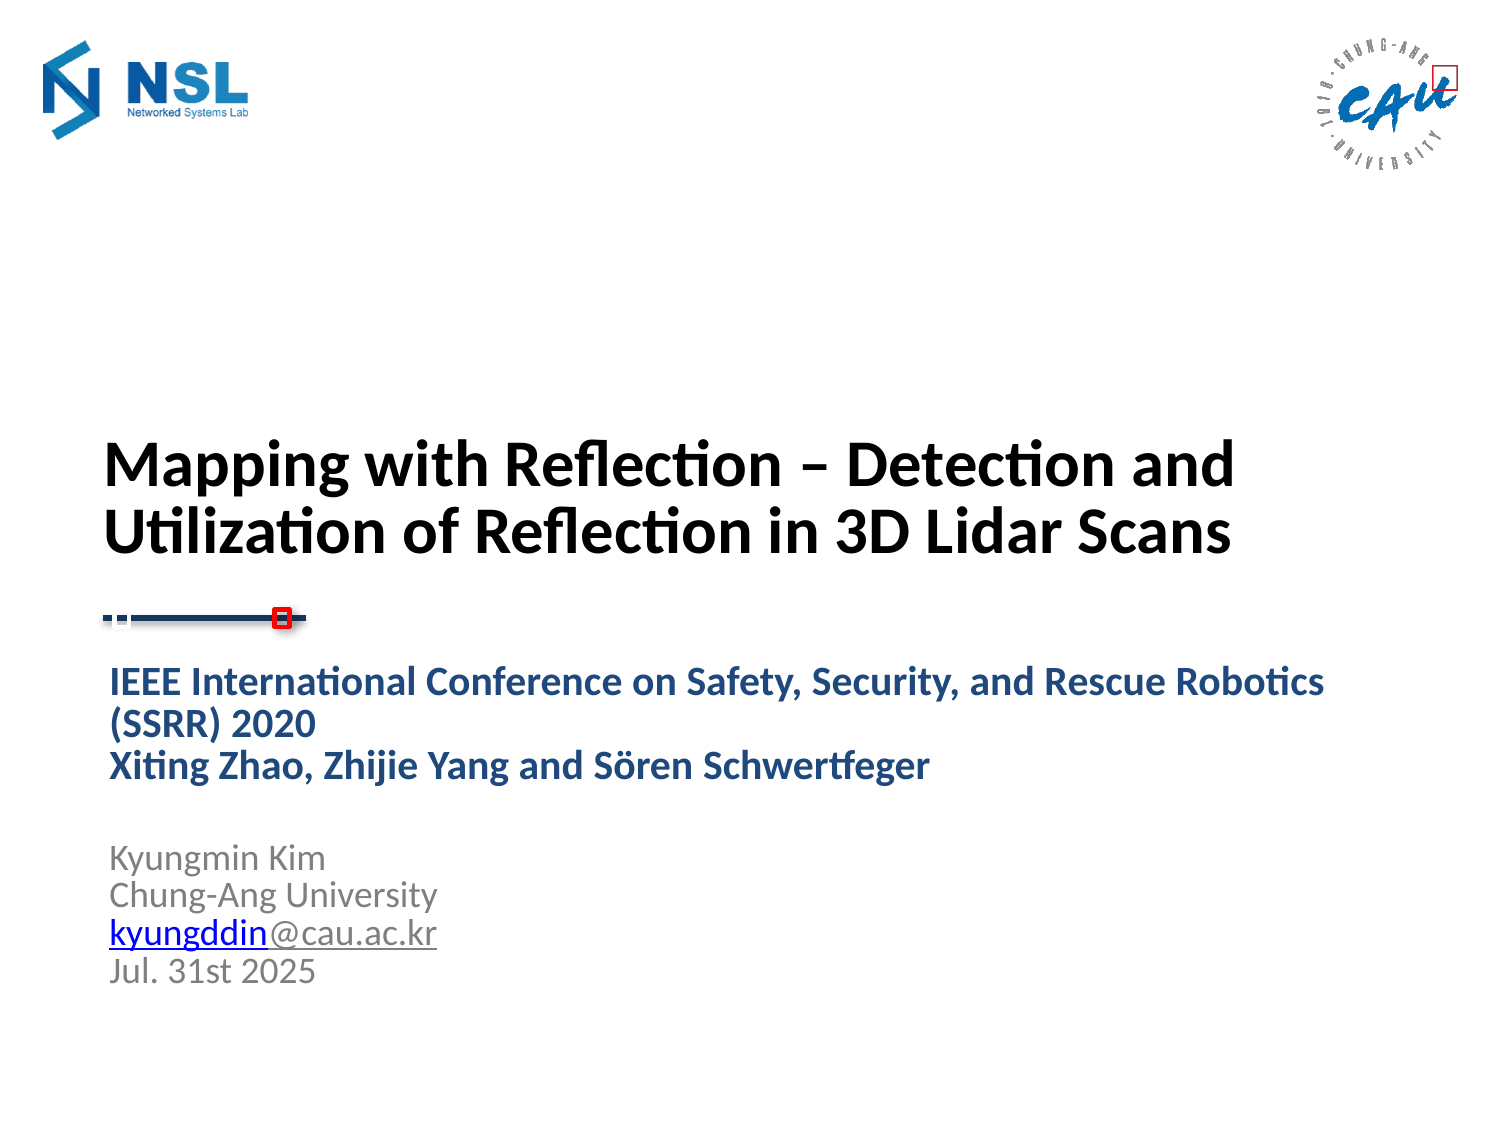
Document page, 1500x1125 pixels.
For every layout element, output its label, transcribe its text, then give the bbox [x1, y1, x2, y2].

picture [1317, 38, 1458, 170]
list Kyungmin Kim Chung-Ang University kyungddin@cau.ac.kr Jul. 31st 2025 [94, 834, 1424, 1035]
text_box [274, 609, 290, 617]
picture [43, 39, 249, 140]
text_box [114, 609, 130, 617]
title Mapping with Reflection – Detection and Utilization of Reflection in 3D Lidar Scans [88, 361, 1424, 646]
subtitle IEEE International Conference on Safety, Security, and Rescue Robotics (SSRR) 2020 Xiting Zhao, Zhijie Yang and Sören Schwertfeger [94, 656, 1424, 834]
